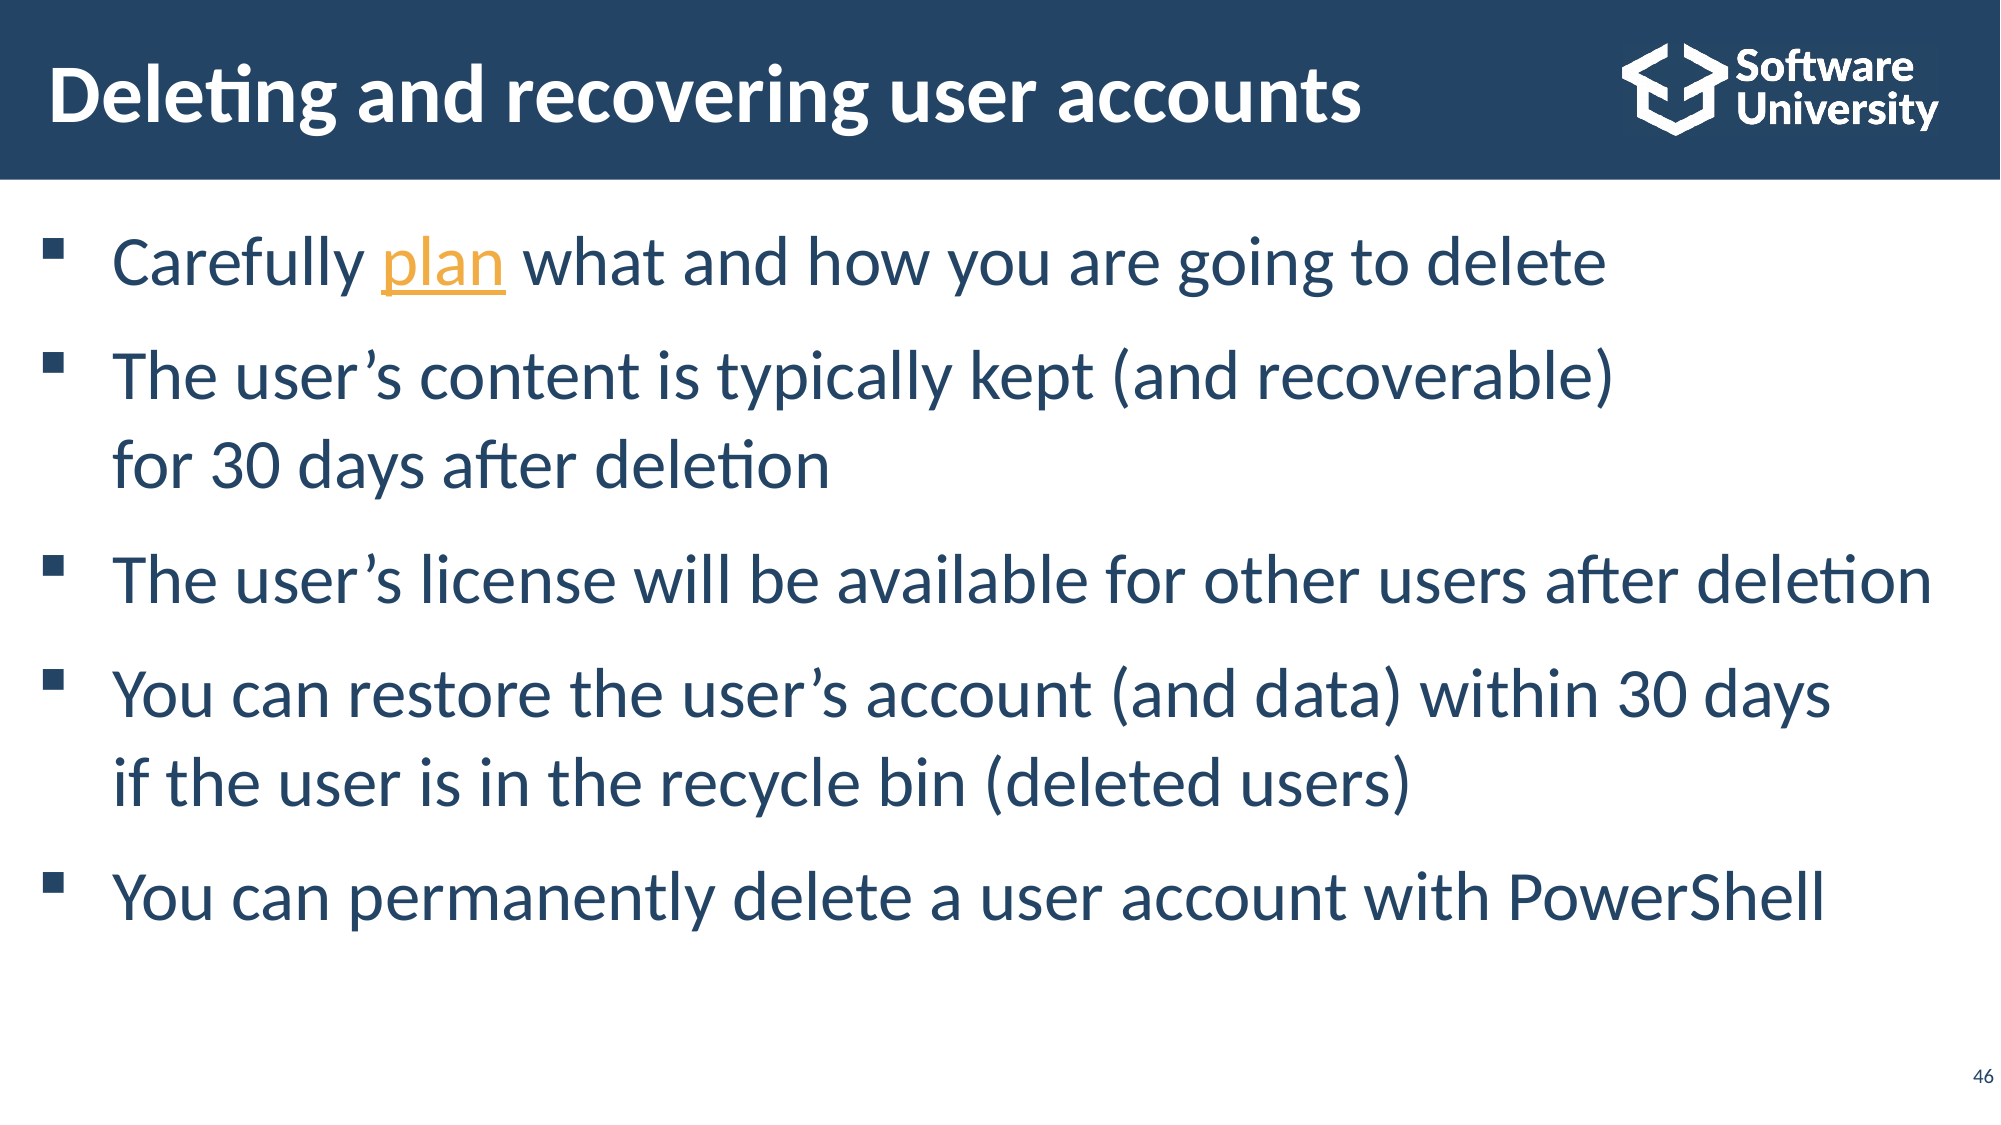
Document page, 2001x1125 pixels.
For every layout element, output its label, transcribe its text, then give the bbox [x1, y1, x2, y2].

picture [1622, 43, 1939, 136]
list Carefully plan what and how you are going to delete The user’s content is typically kept (and recoverable) for 30 days after deletion The user’s license will be available for other users after deletion You can restore the user’s account (and data) within 30 days if the user is in the recycle bin (deleted users) You can permanently delete a user account with PowerShell [19, 204, 1958, 1059]
slide_number 46 [1929, 1049, 2000, 1100]
title Deleting and recovering user accounts [31, 16, 1591, 162]
